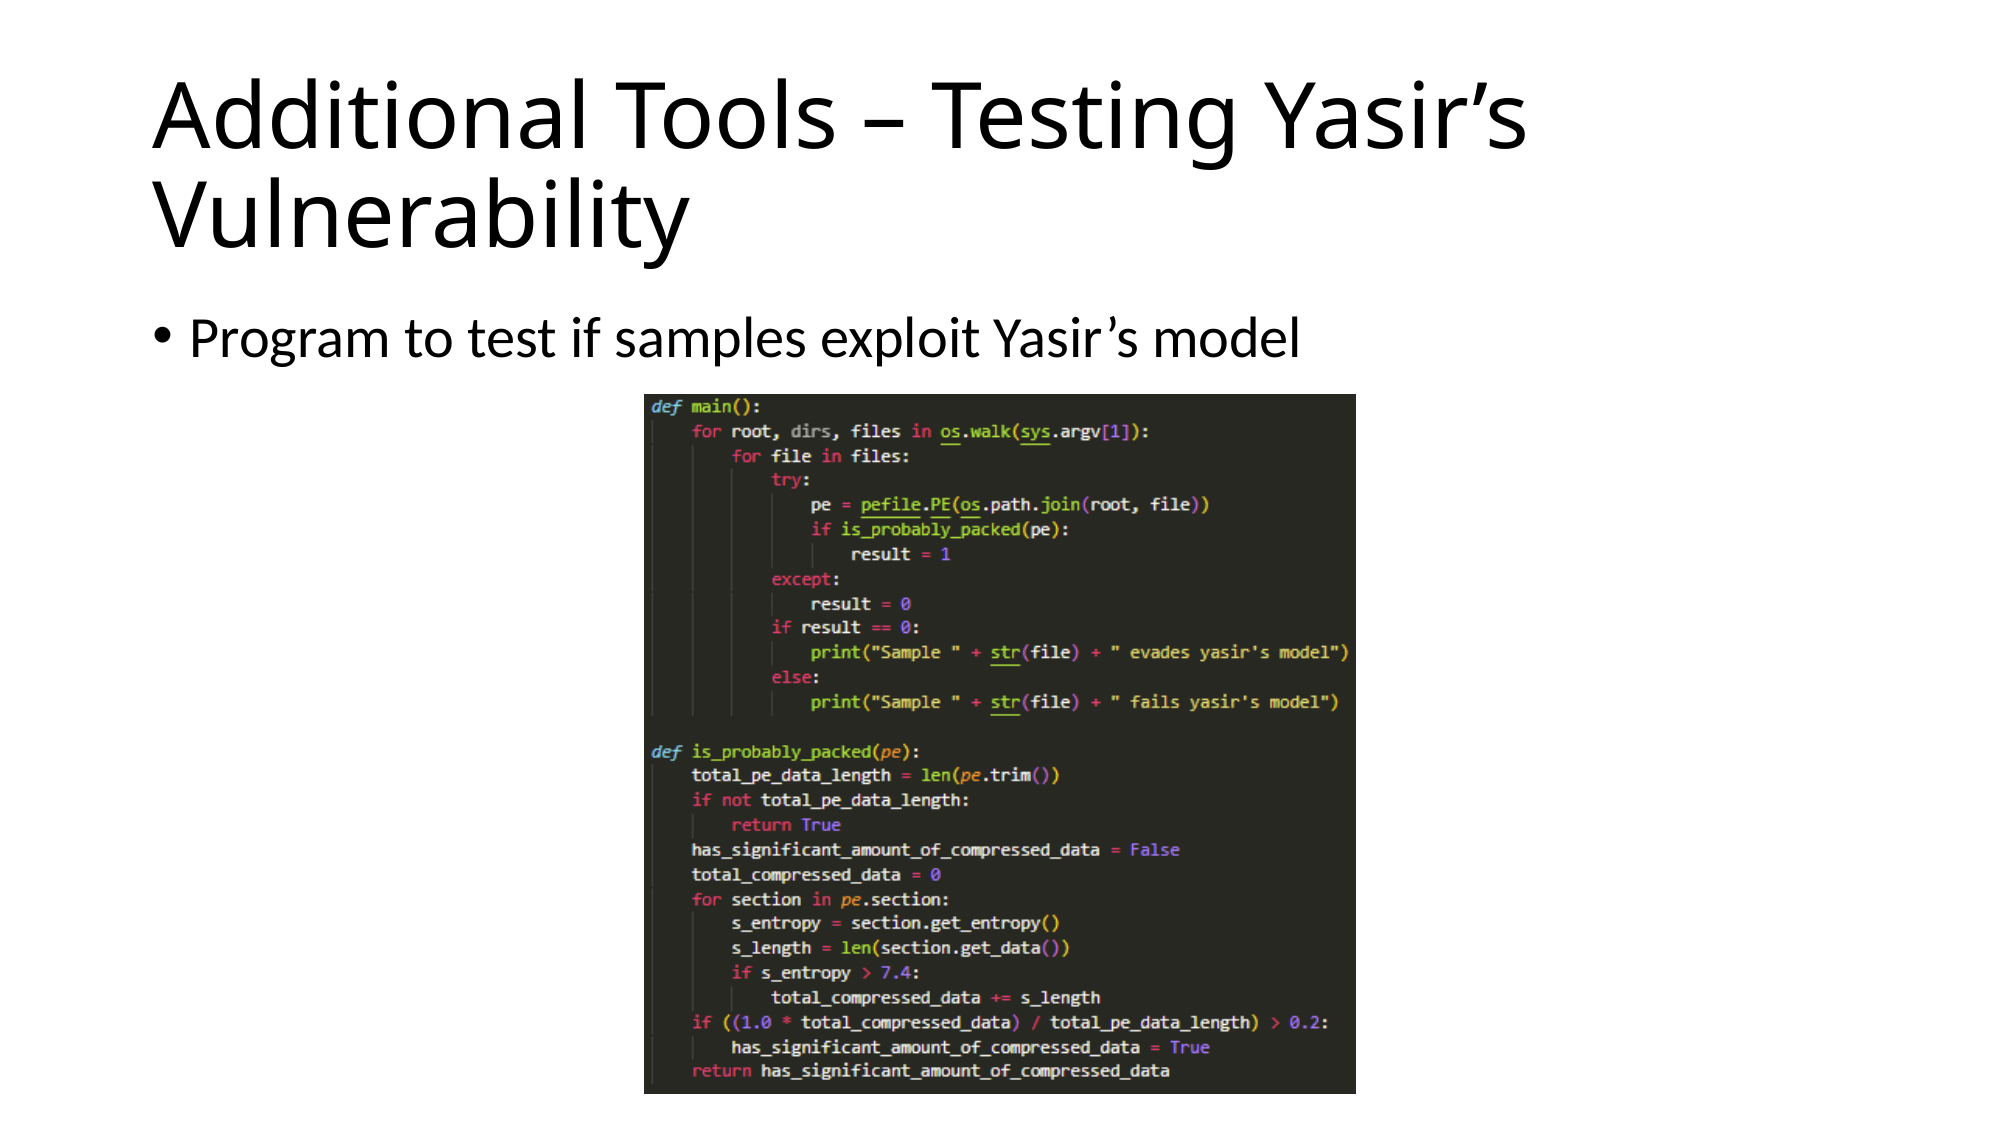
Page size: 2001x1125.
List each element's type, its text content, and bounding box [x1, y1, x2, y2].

text_box Program to test if samples exploit Yasir’s model [137, 299, 1863, 1014]
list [644, 394, 1356, 1094]
title Additional Tools – Testing Yasir’s Vulnerability [137, 59, 1863, 278]
